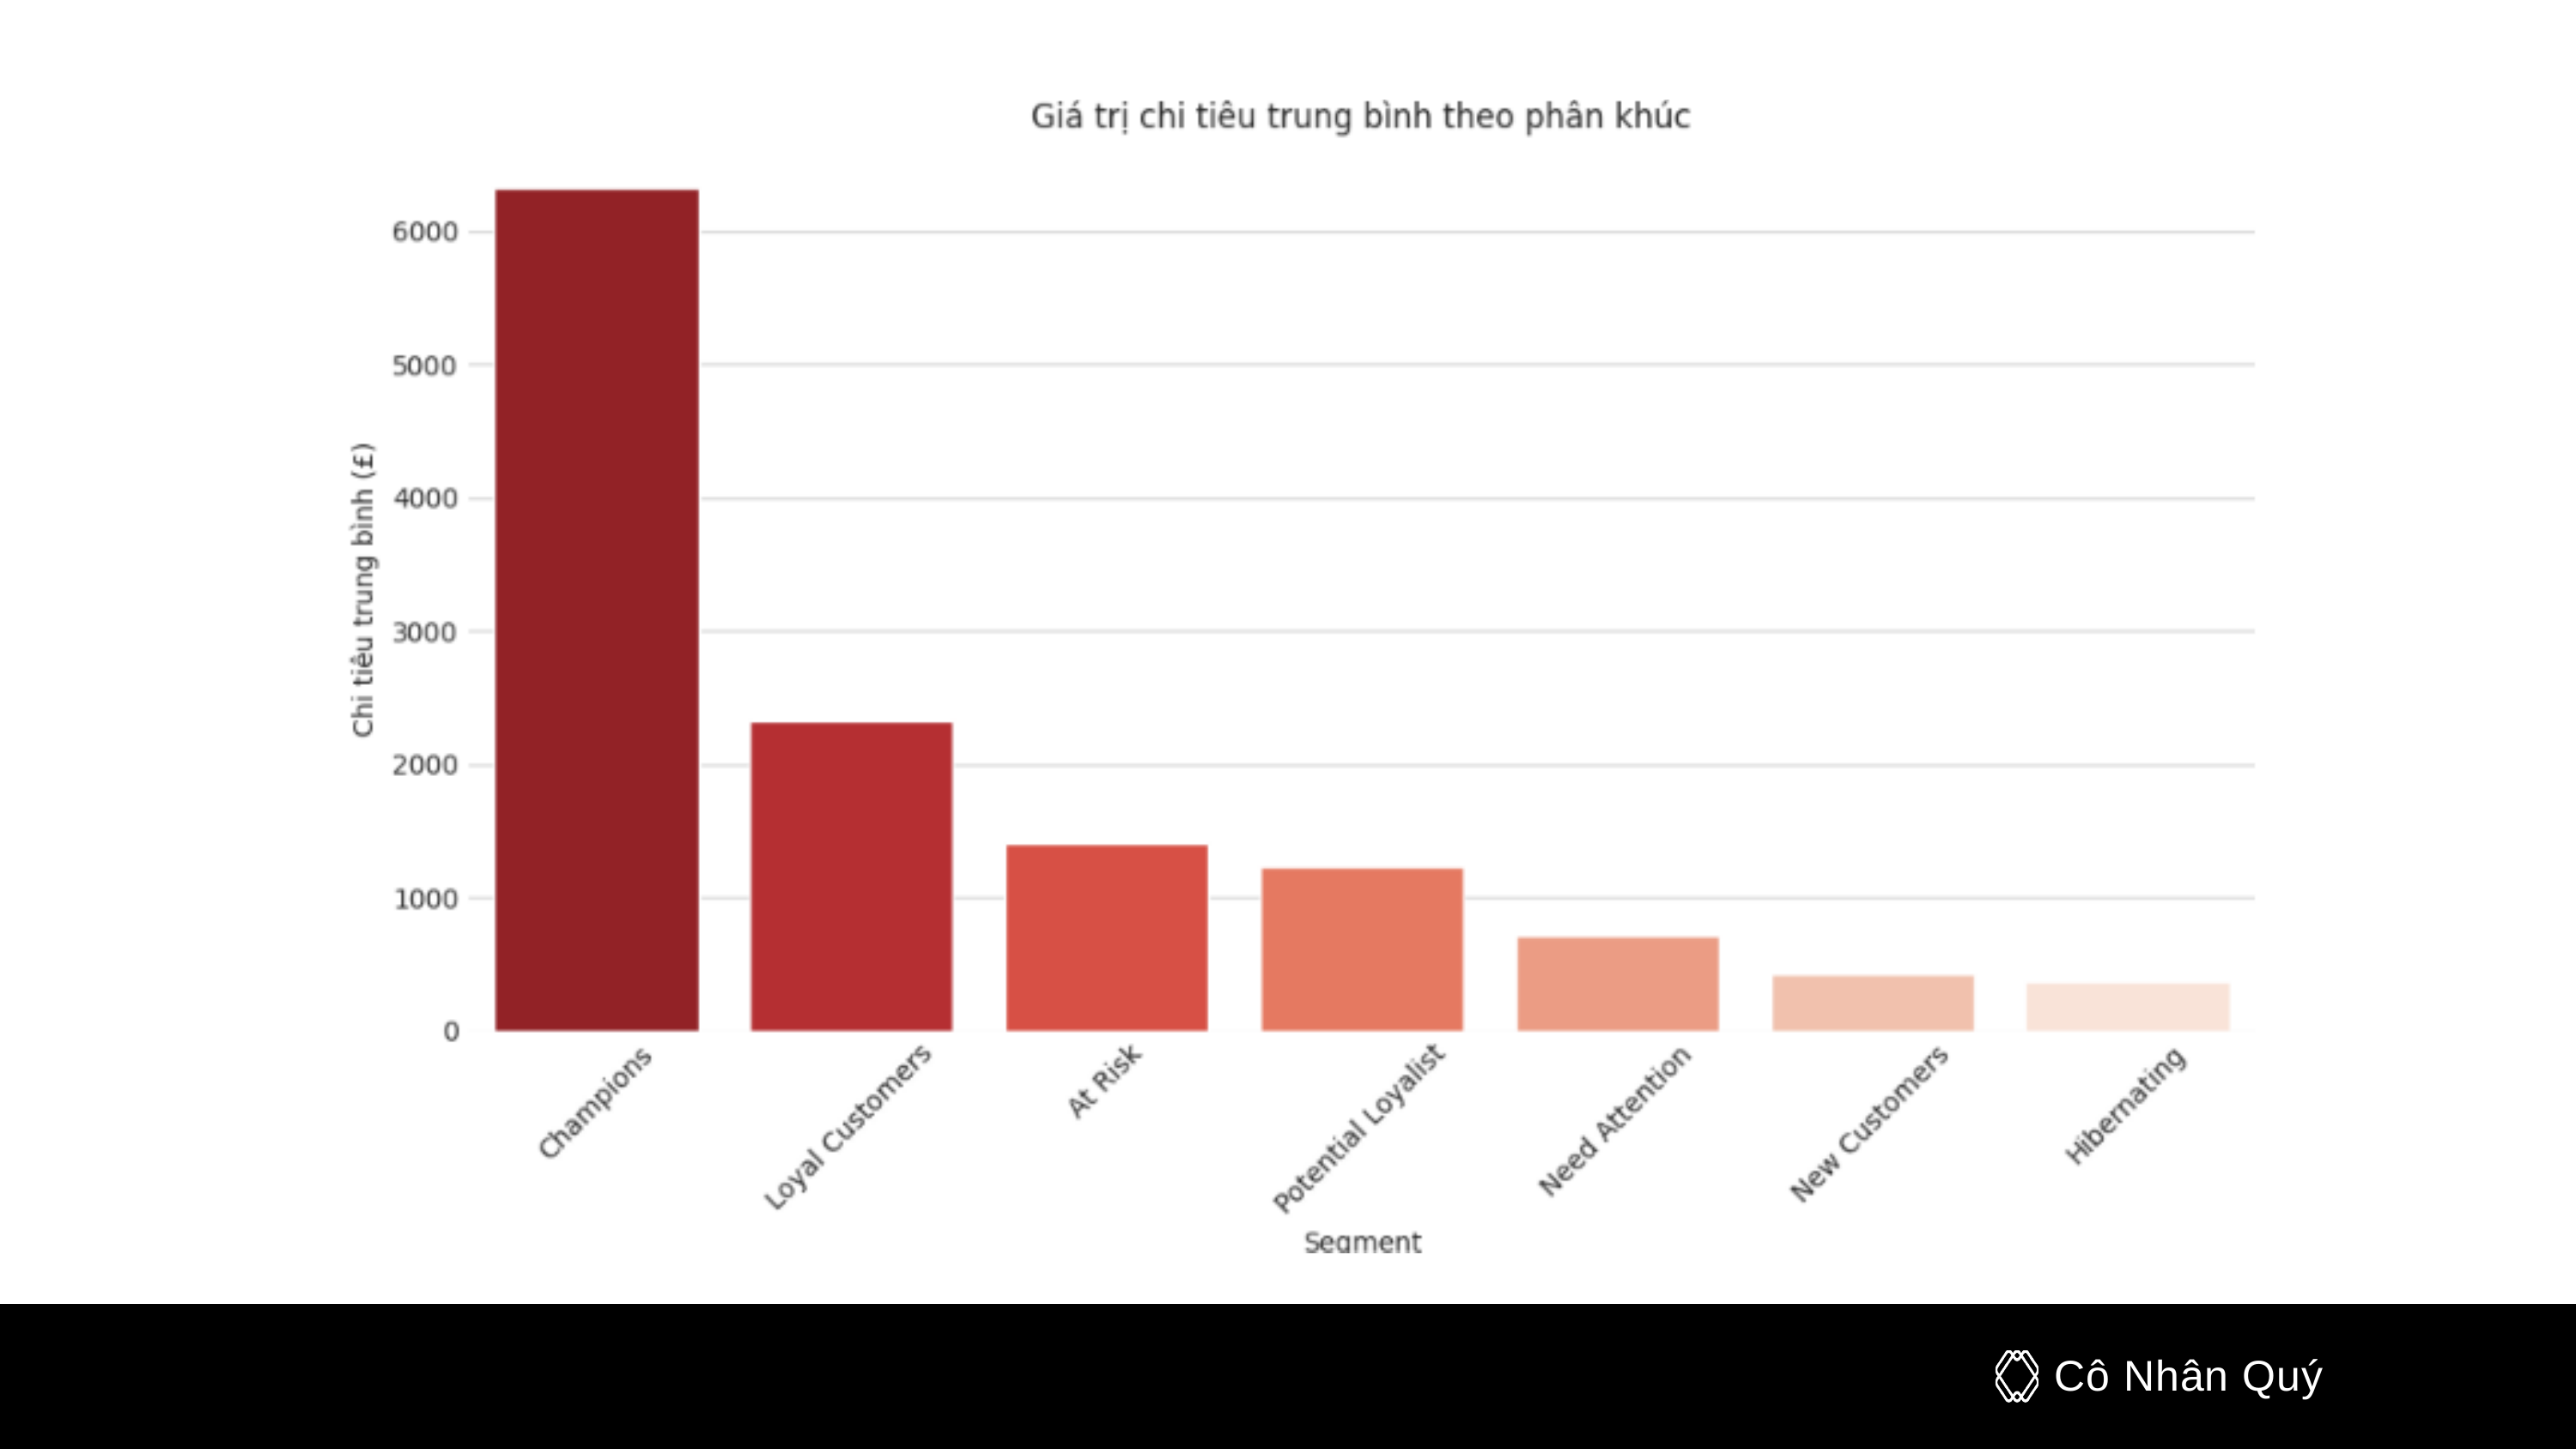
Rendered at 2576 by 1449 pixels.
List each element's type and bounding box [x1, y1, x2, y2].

text_box [1995, 1349, 2432, 1403]
text_box [287, 100, 2289, 1253]
text_box [0, 1303, 2576, 1449]
